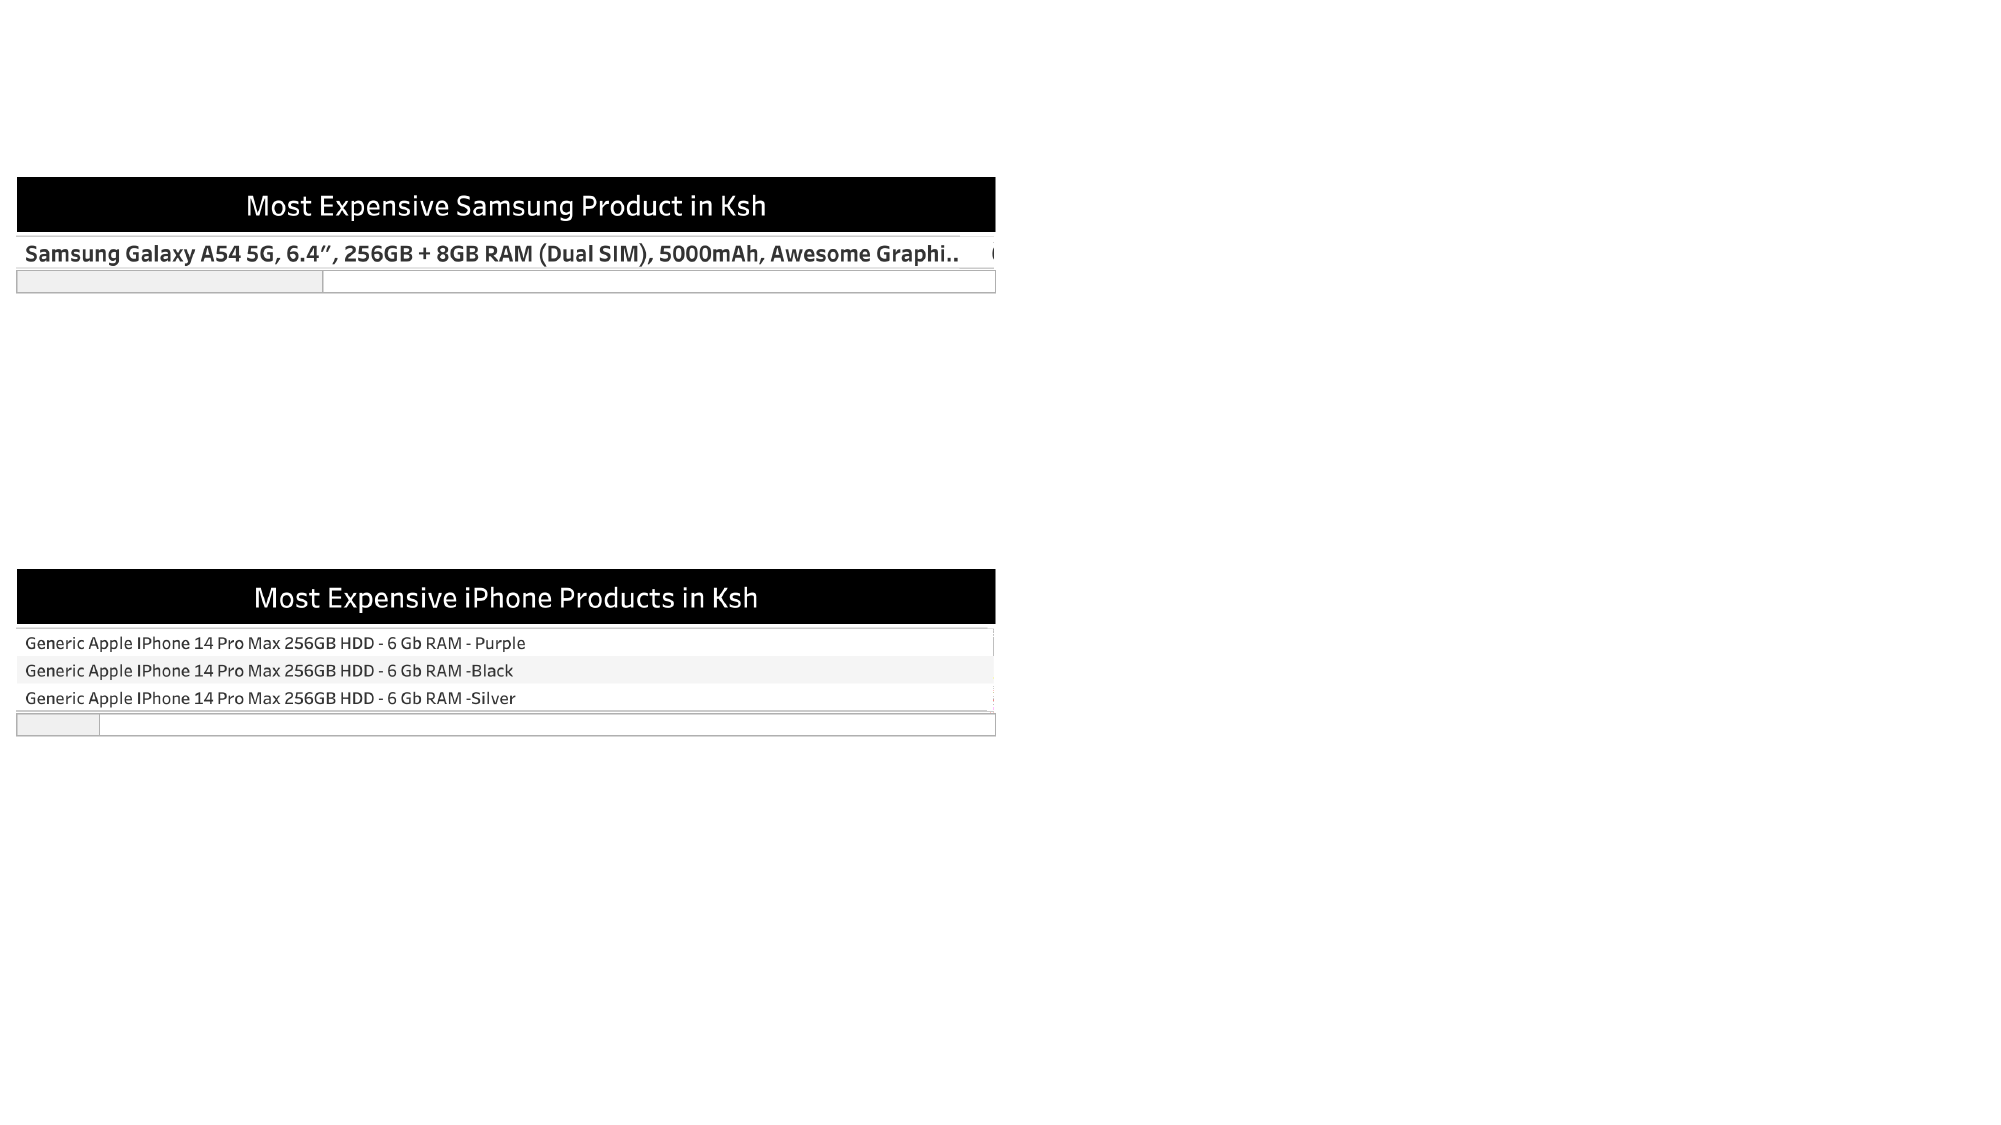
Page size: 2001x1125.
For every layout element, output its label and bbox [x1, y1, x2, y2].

picture [0, 160, 2000, 965]
